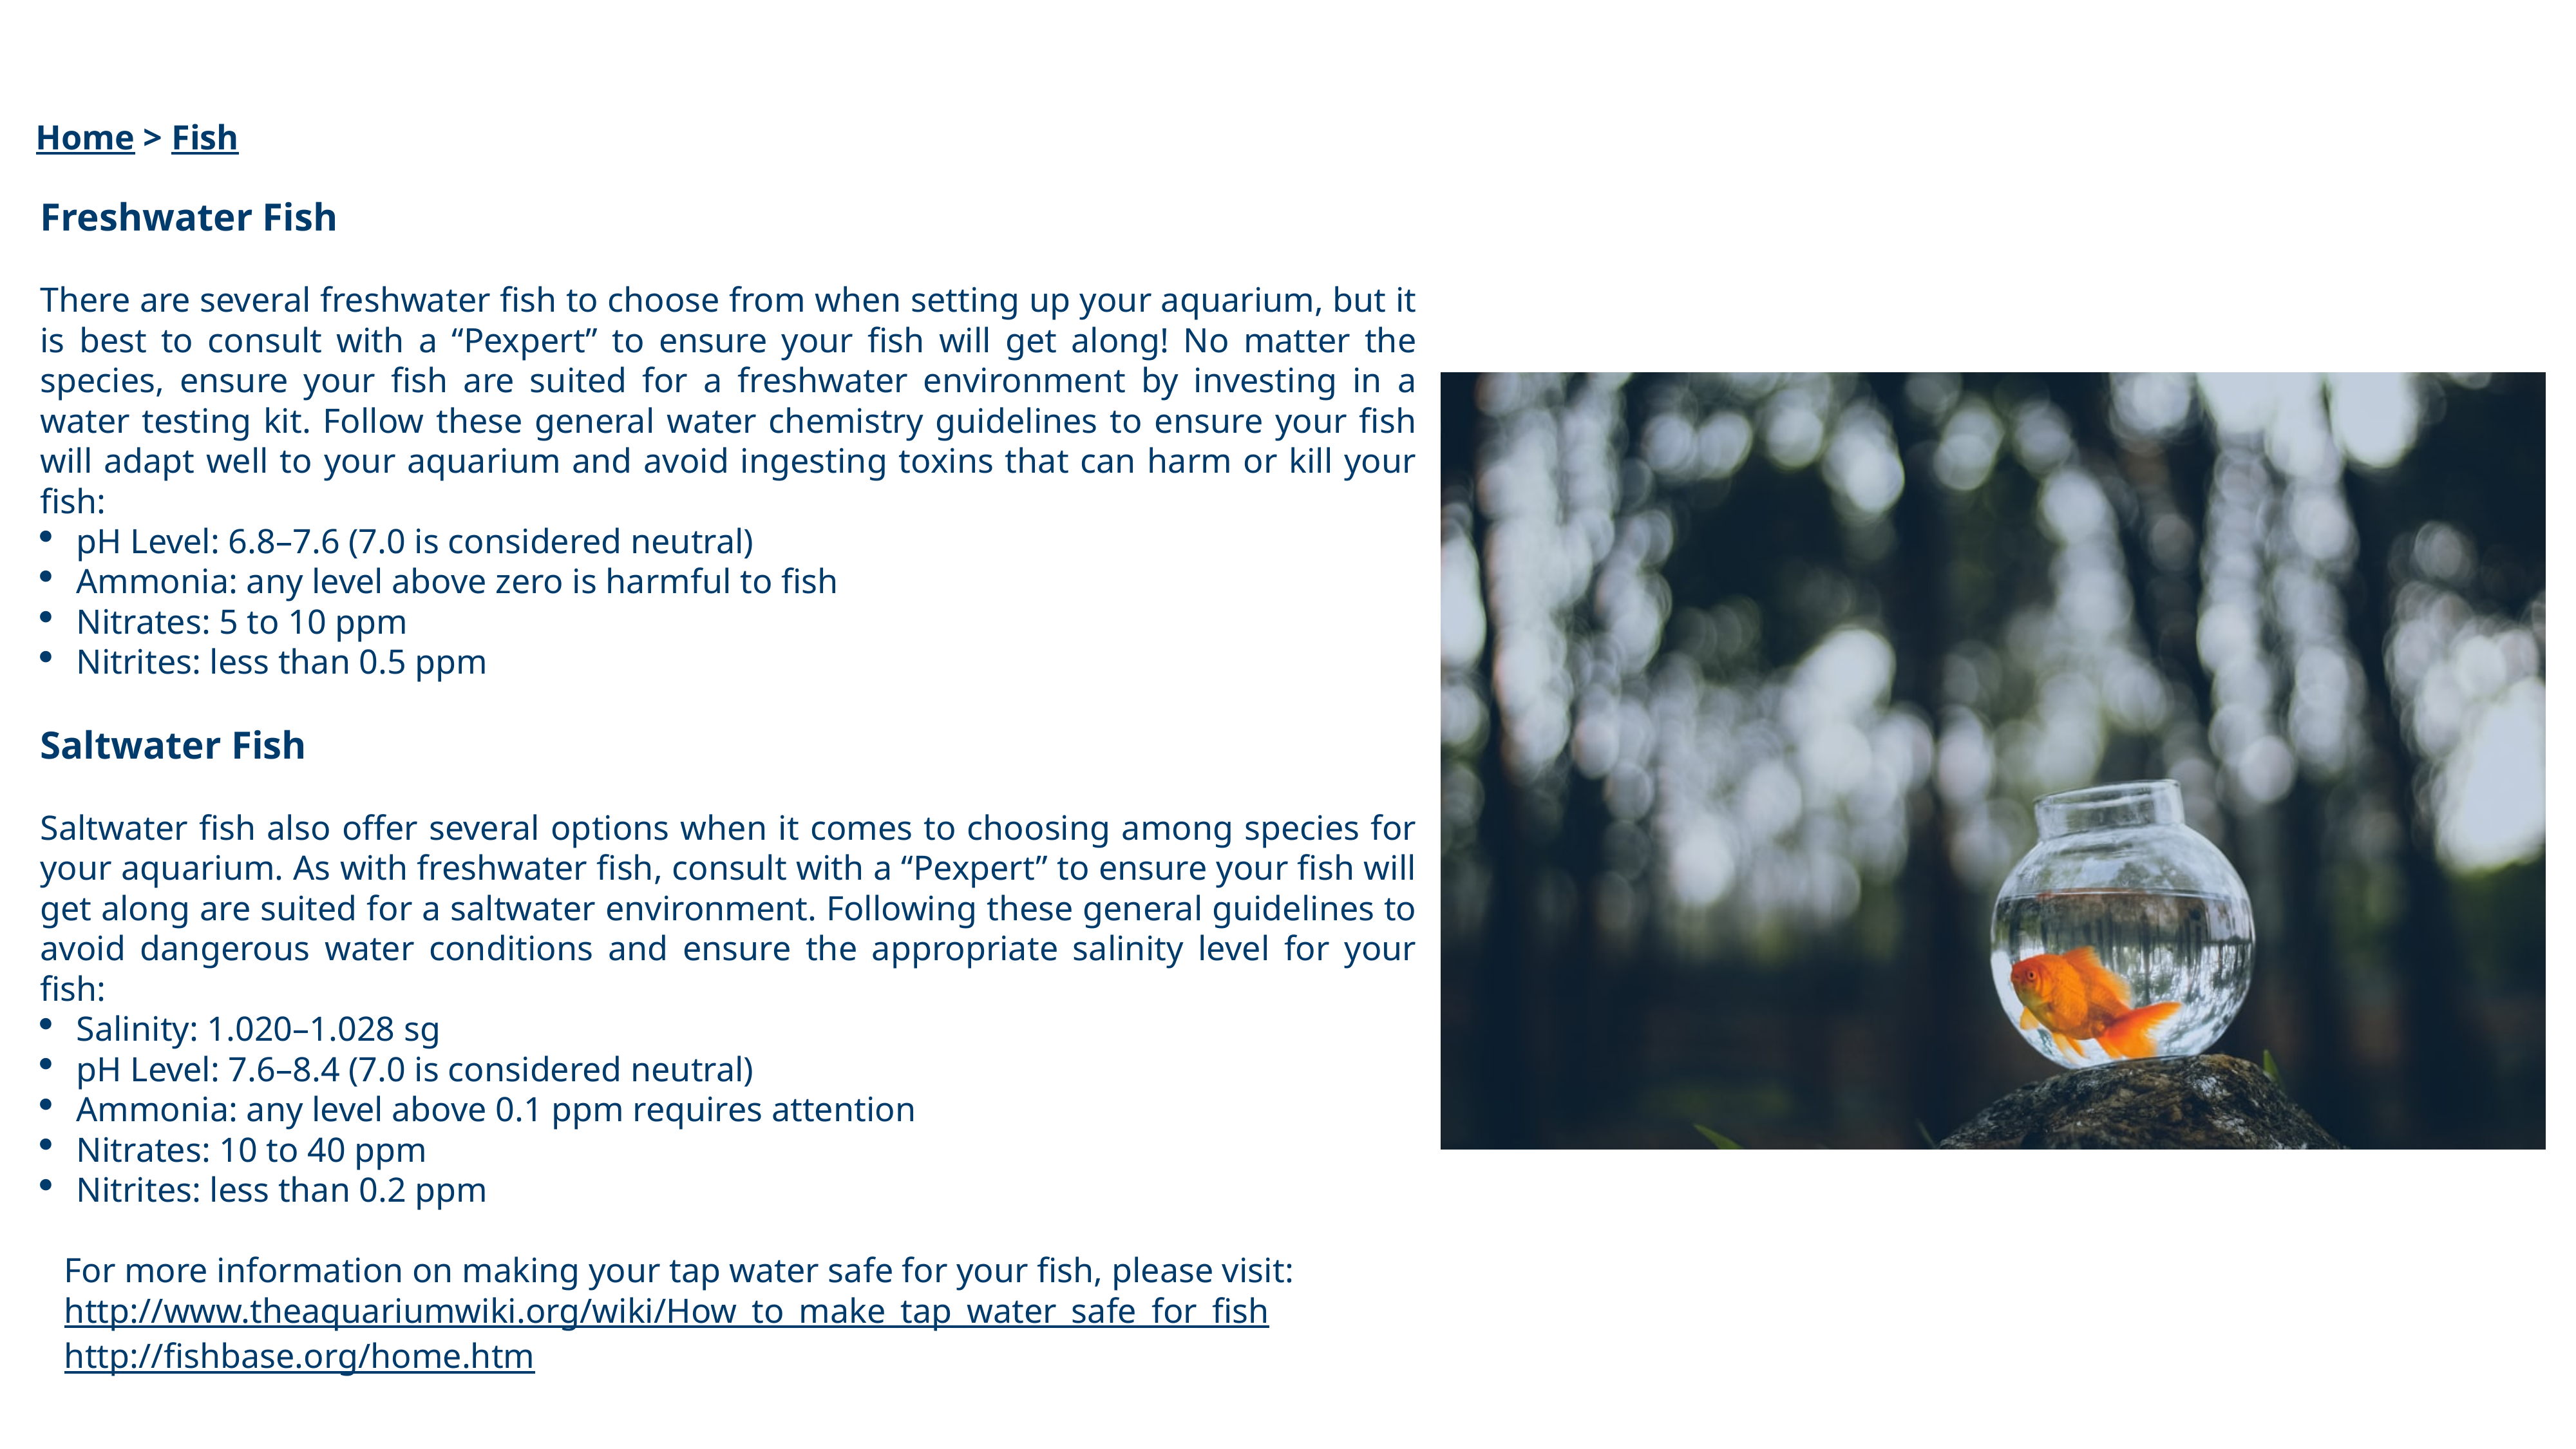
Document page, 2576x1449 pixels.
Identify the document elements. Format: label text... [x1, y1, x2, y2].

picture [1440, 372, 2546, 1150]
text_box Home > Fish [30, 110, 244, 167]
text_box Freshwater Fish There are several freshwater fish to choose from when setting up your aquarium, but it is best to consult with a “Pexpert” to ensure your fish will get along! No matter the species, ensure your fish are suited for a freshwater environment by investing in a water testing kit. Follow these general water chemistry guidelines to ensure your fish will adapt well to your aquarium and avoid ingesting toxins that can harm or kill your fish: pH Level: 6.8–7.6 (7.0 is considered neutral) Ammonia: any level above zero is harmful to fish Nitrates: 5 to 10 ppm Nitrites: less than 0.5 ppm Saltwater Fish Saltwater fish also offer several options when it comes to choosing among species for your aquarium. As with freshwater fish, consult with a “Pexpert” to ensure your fish will get along are suited for a saltwater environment. Following these general guidelines to avoid dangerous water conditions and ensure the appropriate salinity level for your fish: Salinity: 1.020–1.028 sg pH Level: 7.6–8.4 (7.0 is considered neutral) Ammonia: any level above 0.1 ppm requires attention Nitrates: 10 to 40 ppm Nitrites: less than 0.2 ppm For more information on making your tap water safe for your fish, please visit: http://www.theaquariumwiki.org/wiki/How_to_make_tap_water_safe_for_fish http://fishbase.org/home.htm [30, 188, 1427, 1385]
